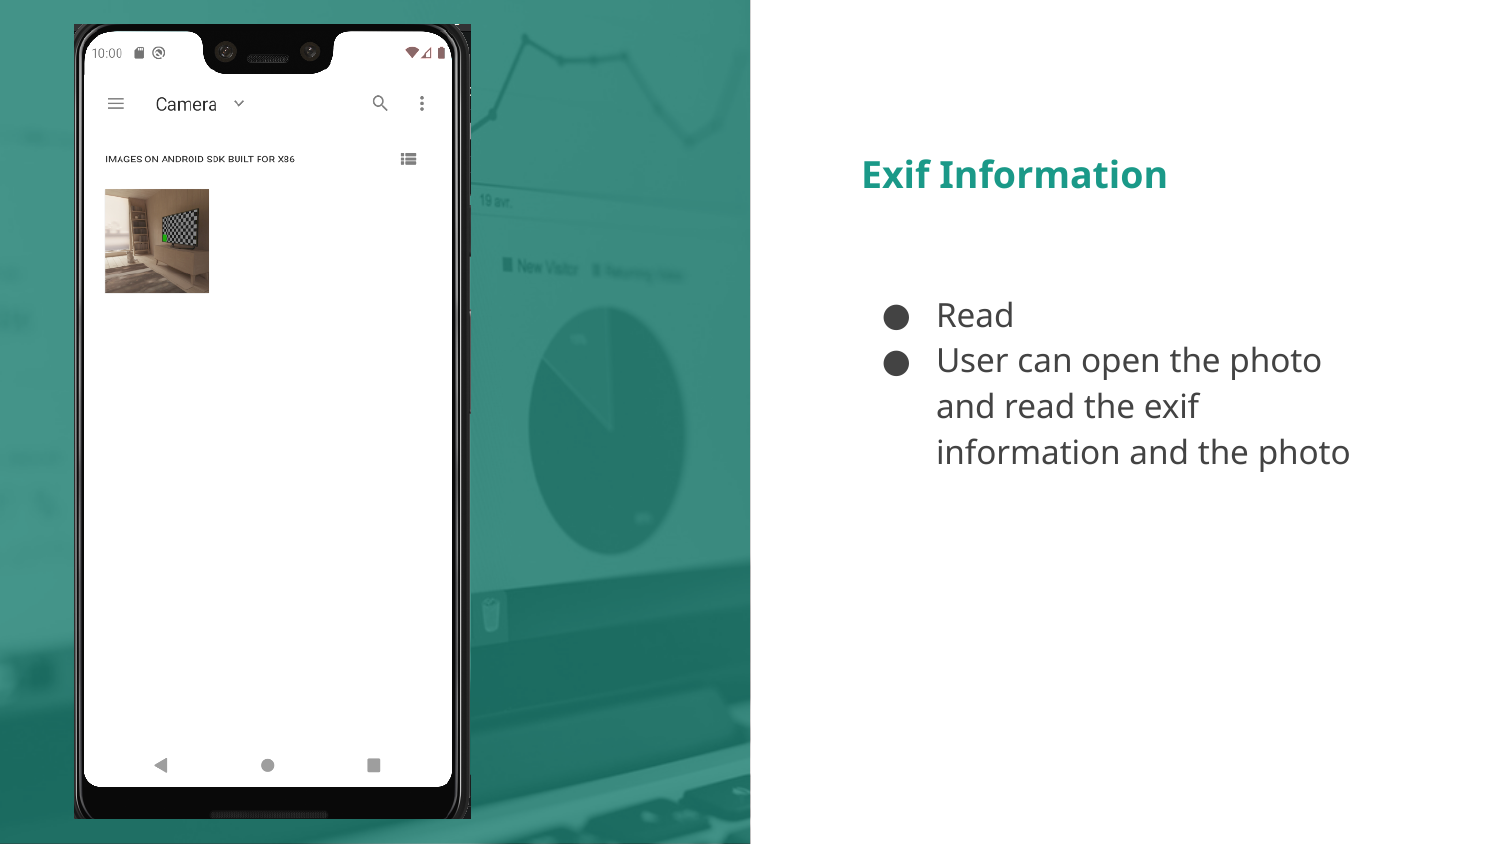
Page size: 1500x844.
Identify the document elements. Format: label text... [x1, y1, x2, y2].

list Exif Information Read User can open the photo and read the exif information and the photo [846, 129, 1400, 626]
picture [74, 24, 471, 819]
